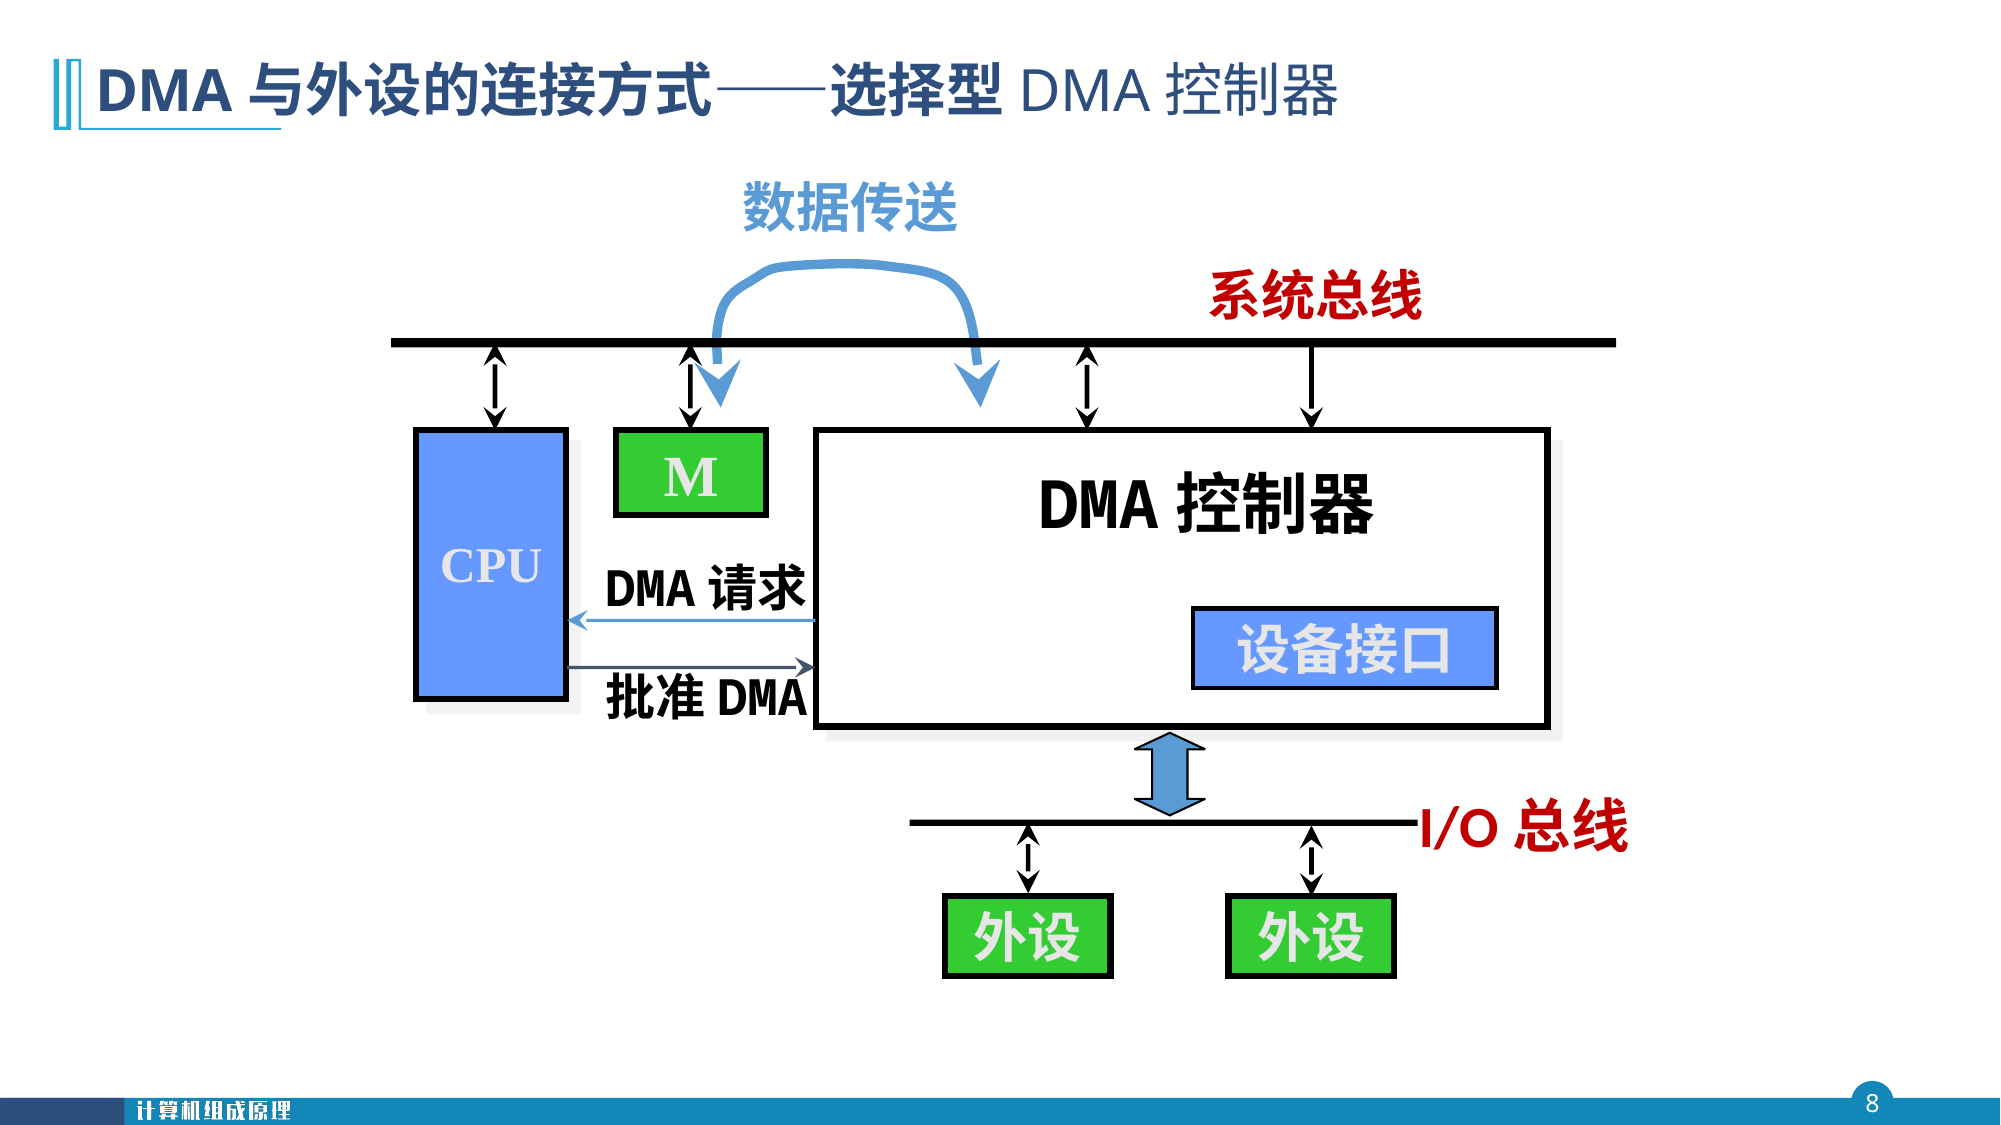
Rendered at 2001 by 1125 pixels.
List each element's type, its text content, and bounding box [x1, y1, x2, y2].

text_box 数据传送 [709, 165, 993, 246]
title DMA与外设的连接方式——选择型DMA控制器 [80, 42, 1805, 144]
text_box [391, 253, 1654, 978]
